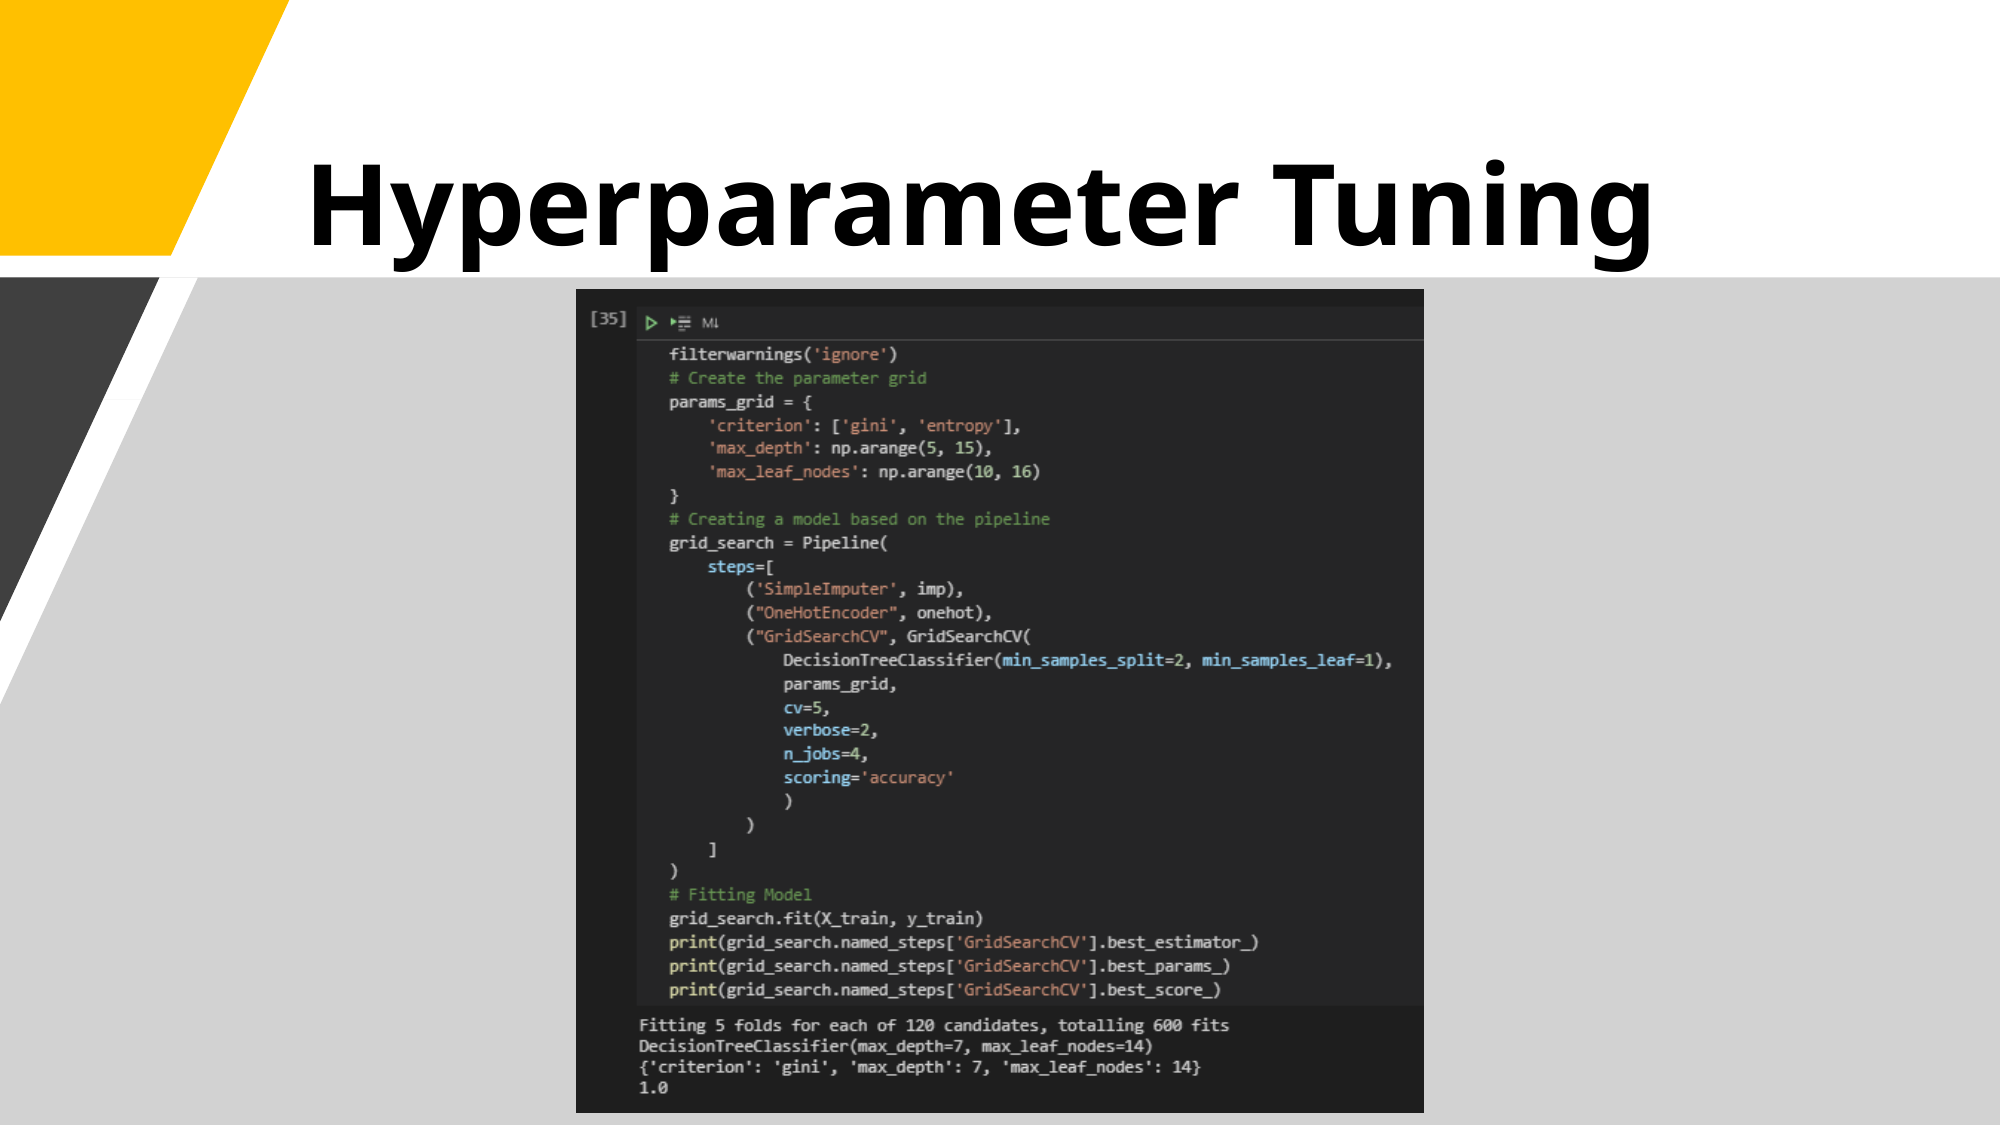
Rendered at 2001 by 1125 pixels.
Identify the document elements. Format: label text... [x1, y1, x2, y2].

text_box [0, 0, 289, 257]
text_box [0, 276, 2000, 1125]
text_box [0, 276, 162, 622]
title Hyperparameter Tuning [289, 0, 1878, 278]
picture [576, 289, 1424, 1113]
